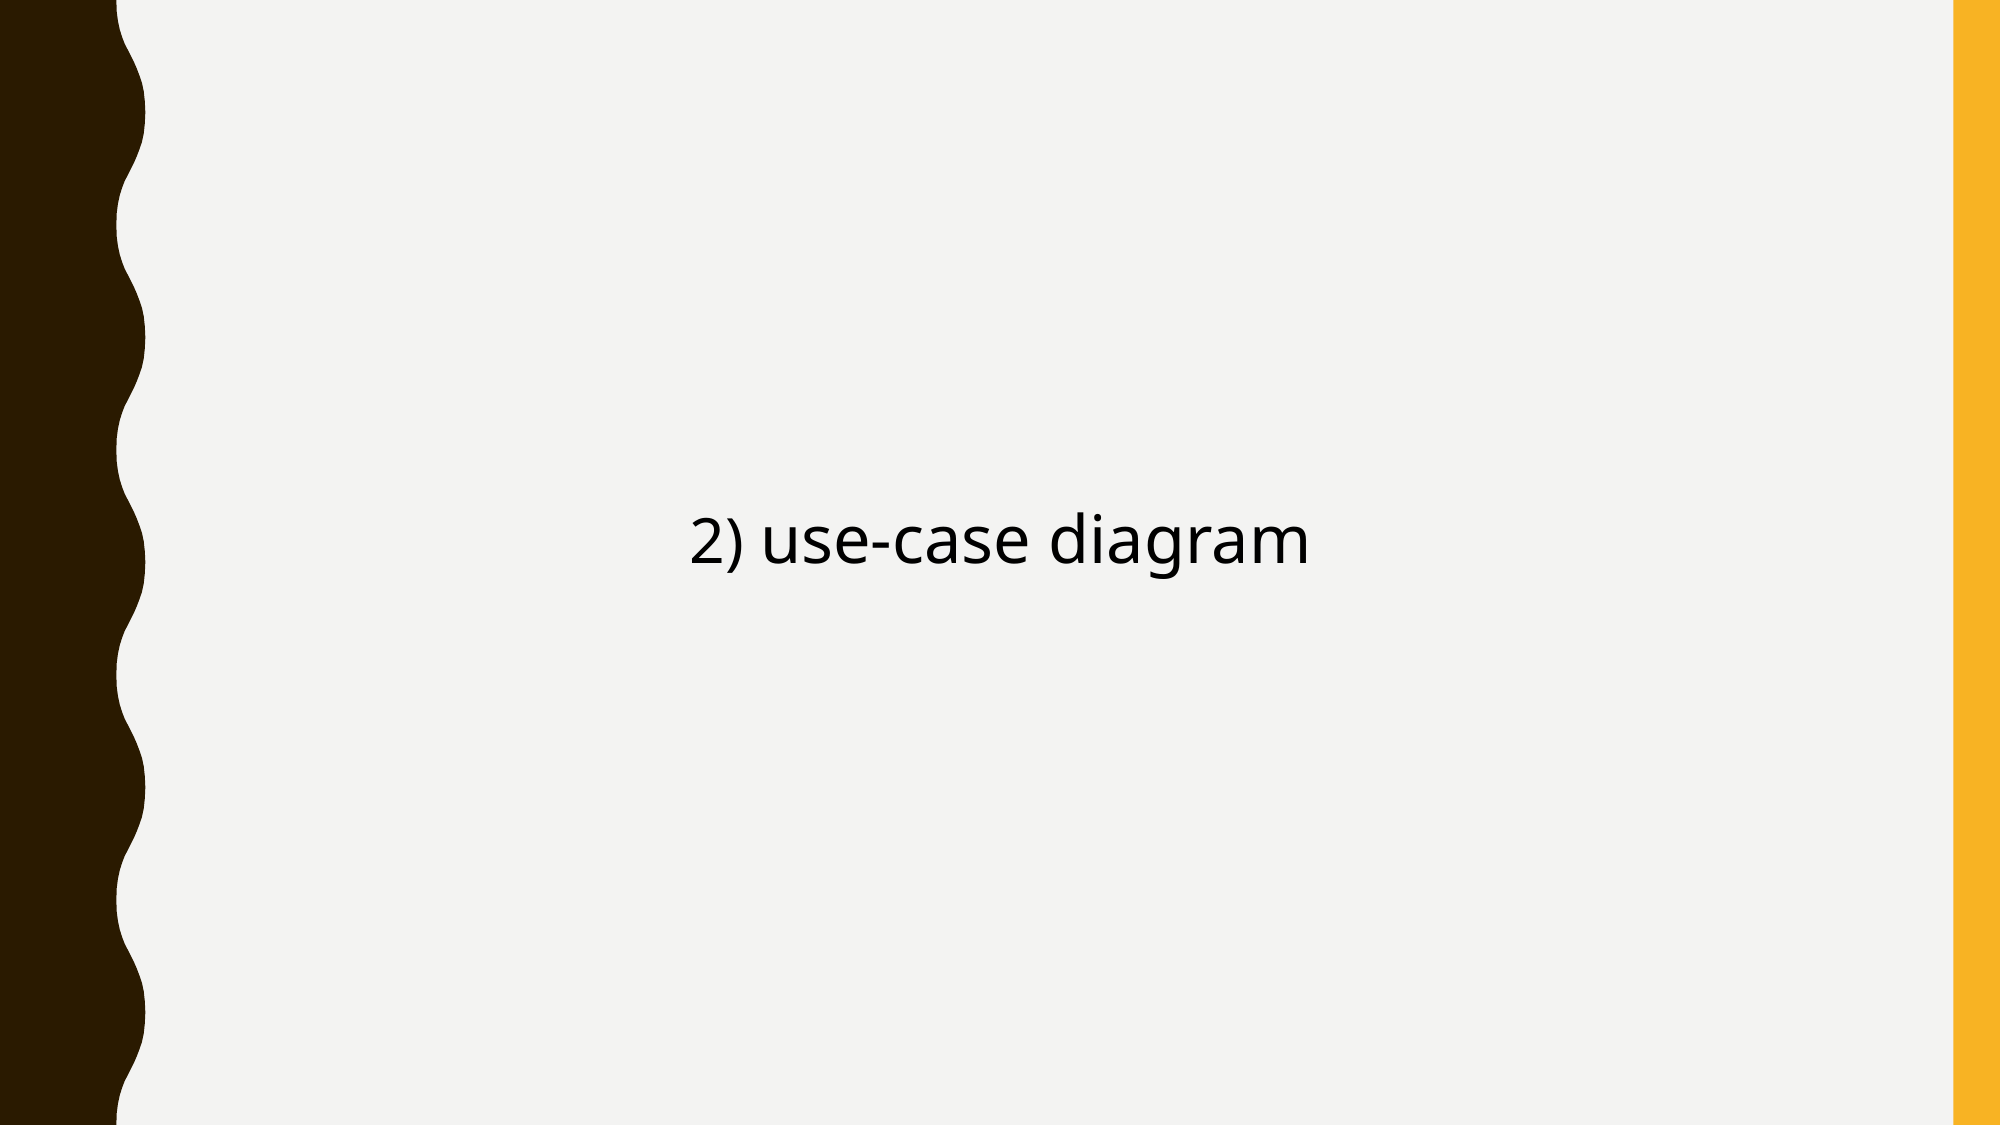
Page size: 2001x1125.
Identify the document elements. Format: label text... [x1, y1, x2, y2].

text_box 2) use-case diagram [455, 489, 1547, 585]
